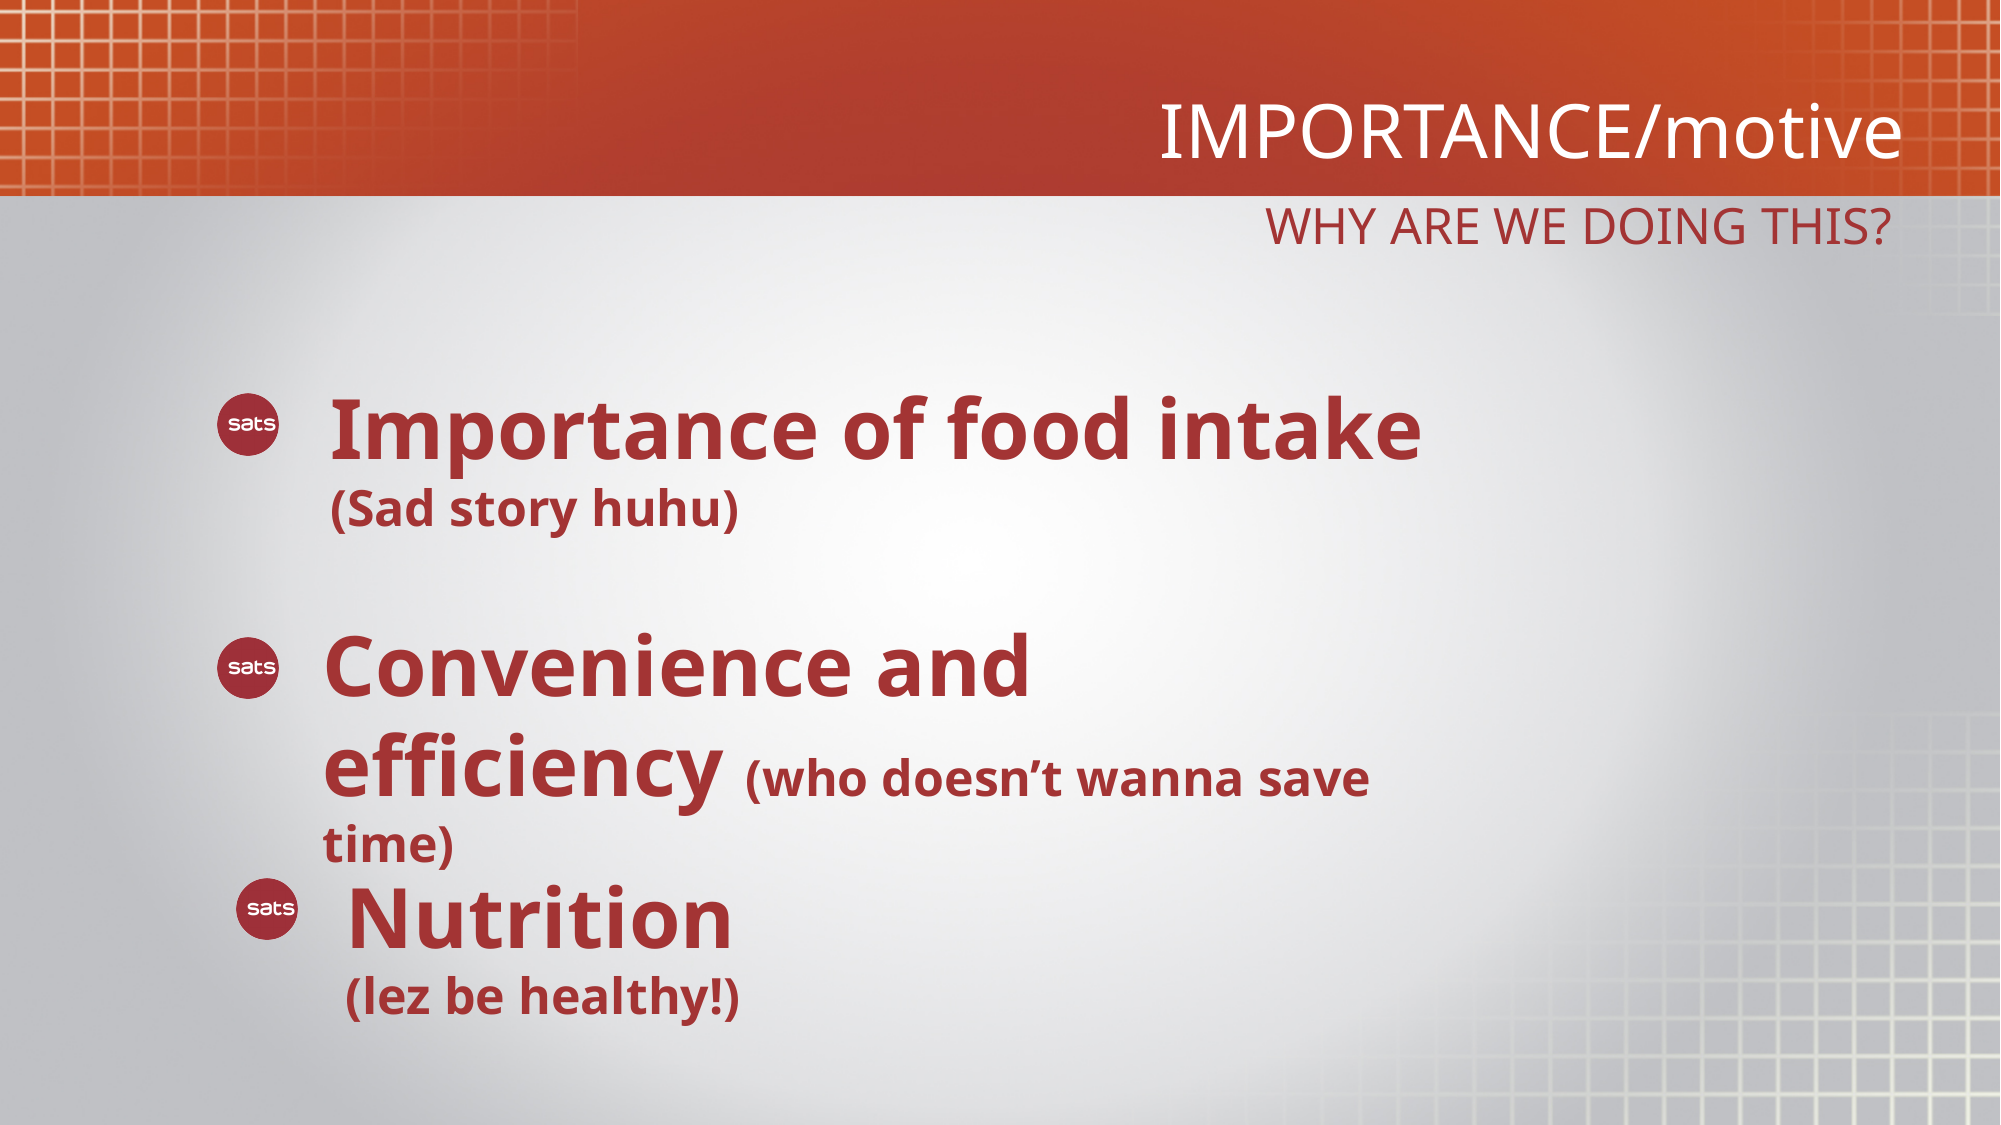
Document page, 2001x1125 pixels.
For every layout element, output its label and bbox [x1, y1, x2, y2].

text_box [236, 857, 1489, 1034]
text_box [217, 369, 2000, 546]
picture [0, 0, 2000, 1125]
text_box [217, 605, 1466, 874]
